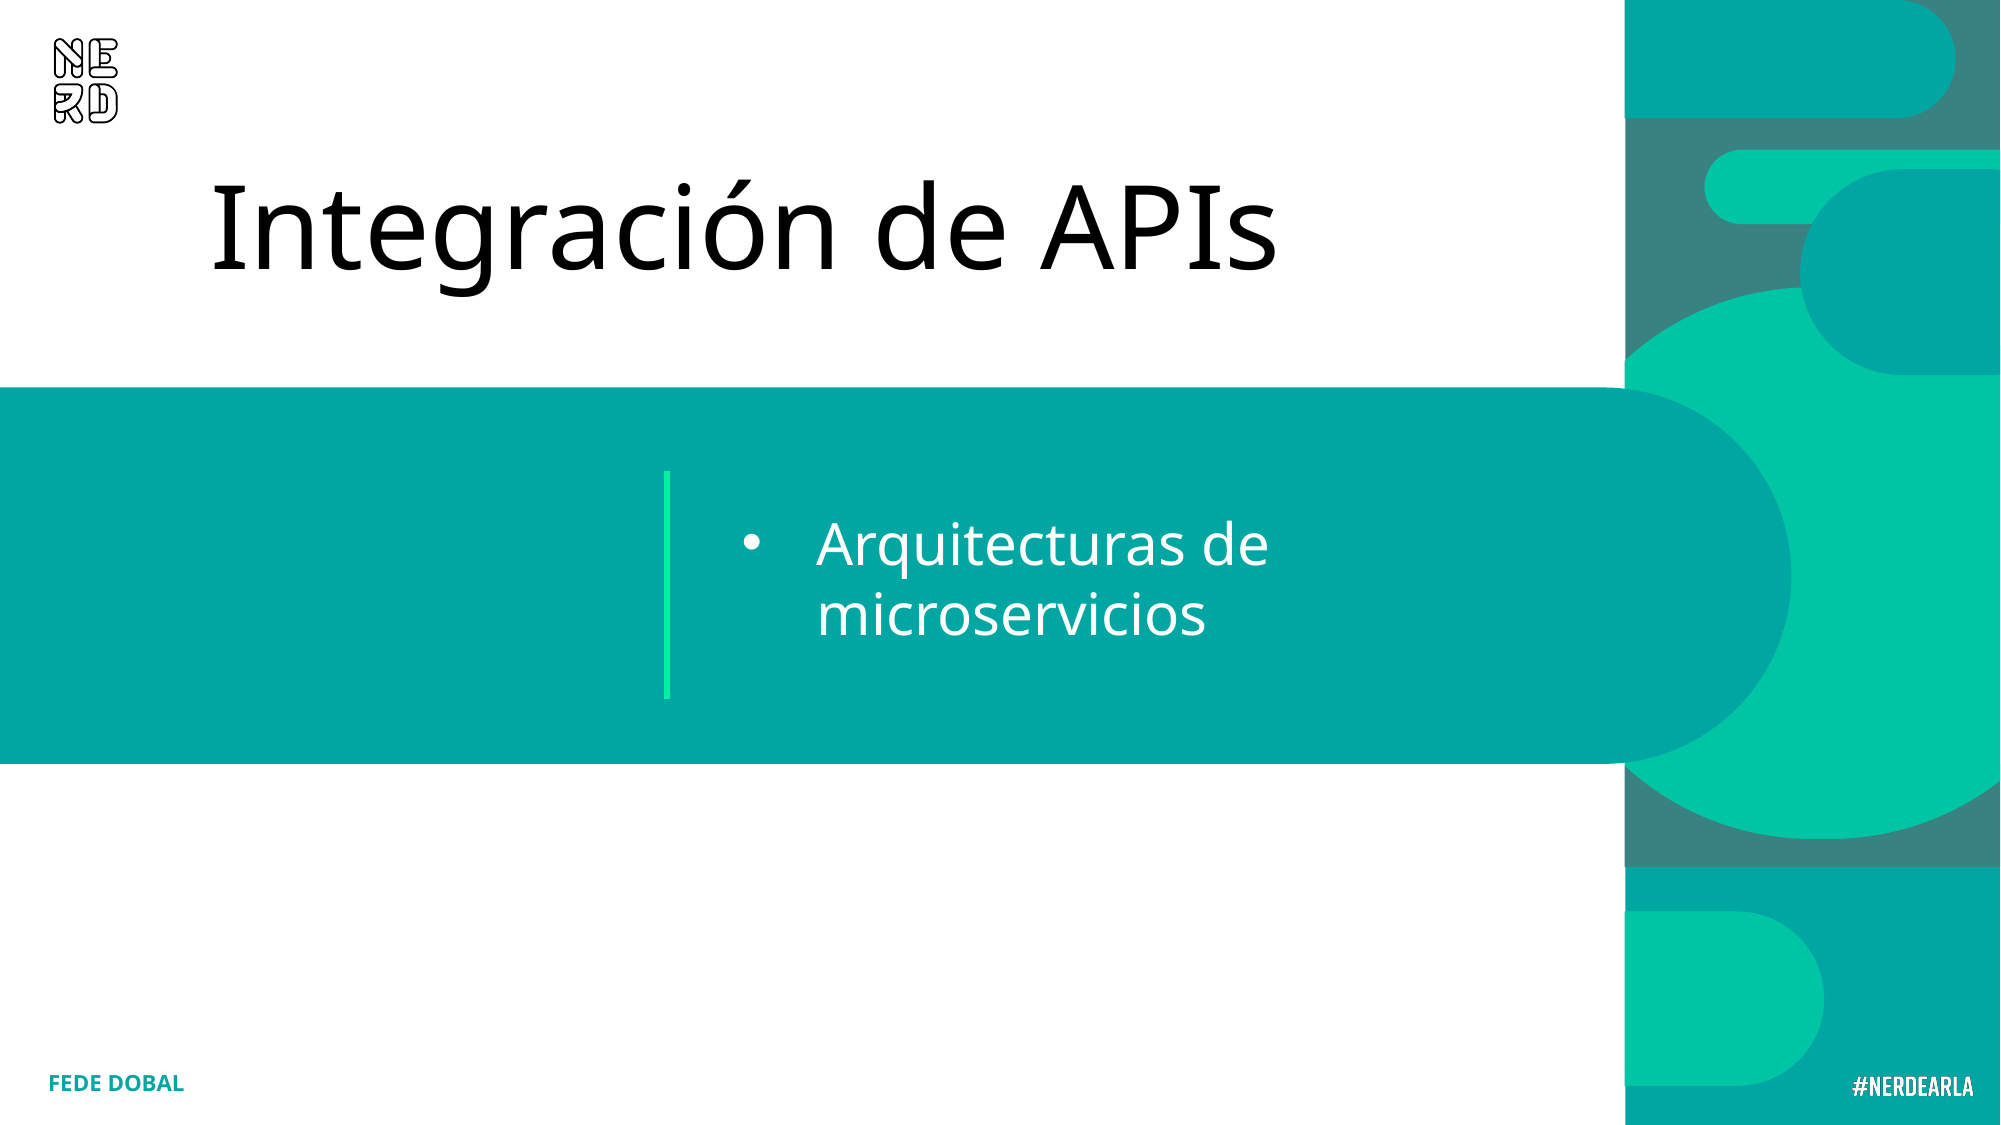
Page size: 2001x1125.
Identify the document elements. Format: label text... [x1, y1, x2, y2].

subtitle FEDE DOBAL [48, 1056, 651, 1109]
subtitle Integración de APIs [210, 192, 1839, 281]
picture [1844, 1072, 1981, 1100]
picture [50, 36, 121, 125]
subtitle Arquitecturas de microservicios [741, 347, 1543, 807]
